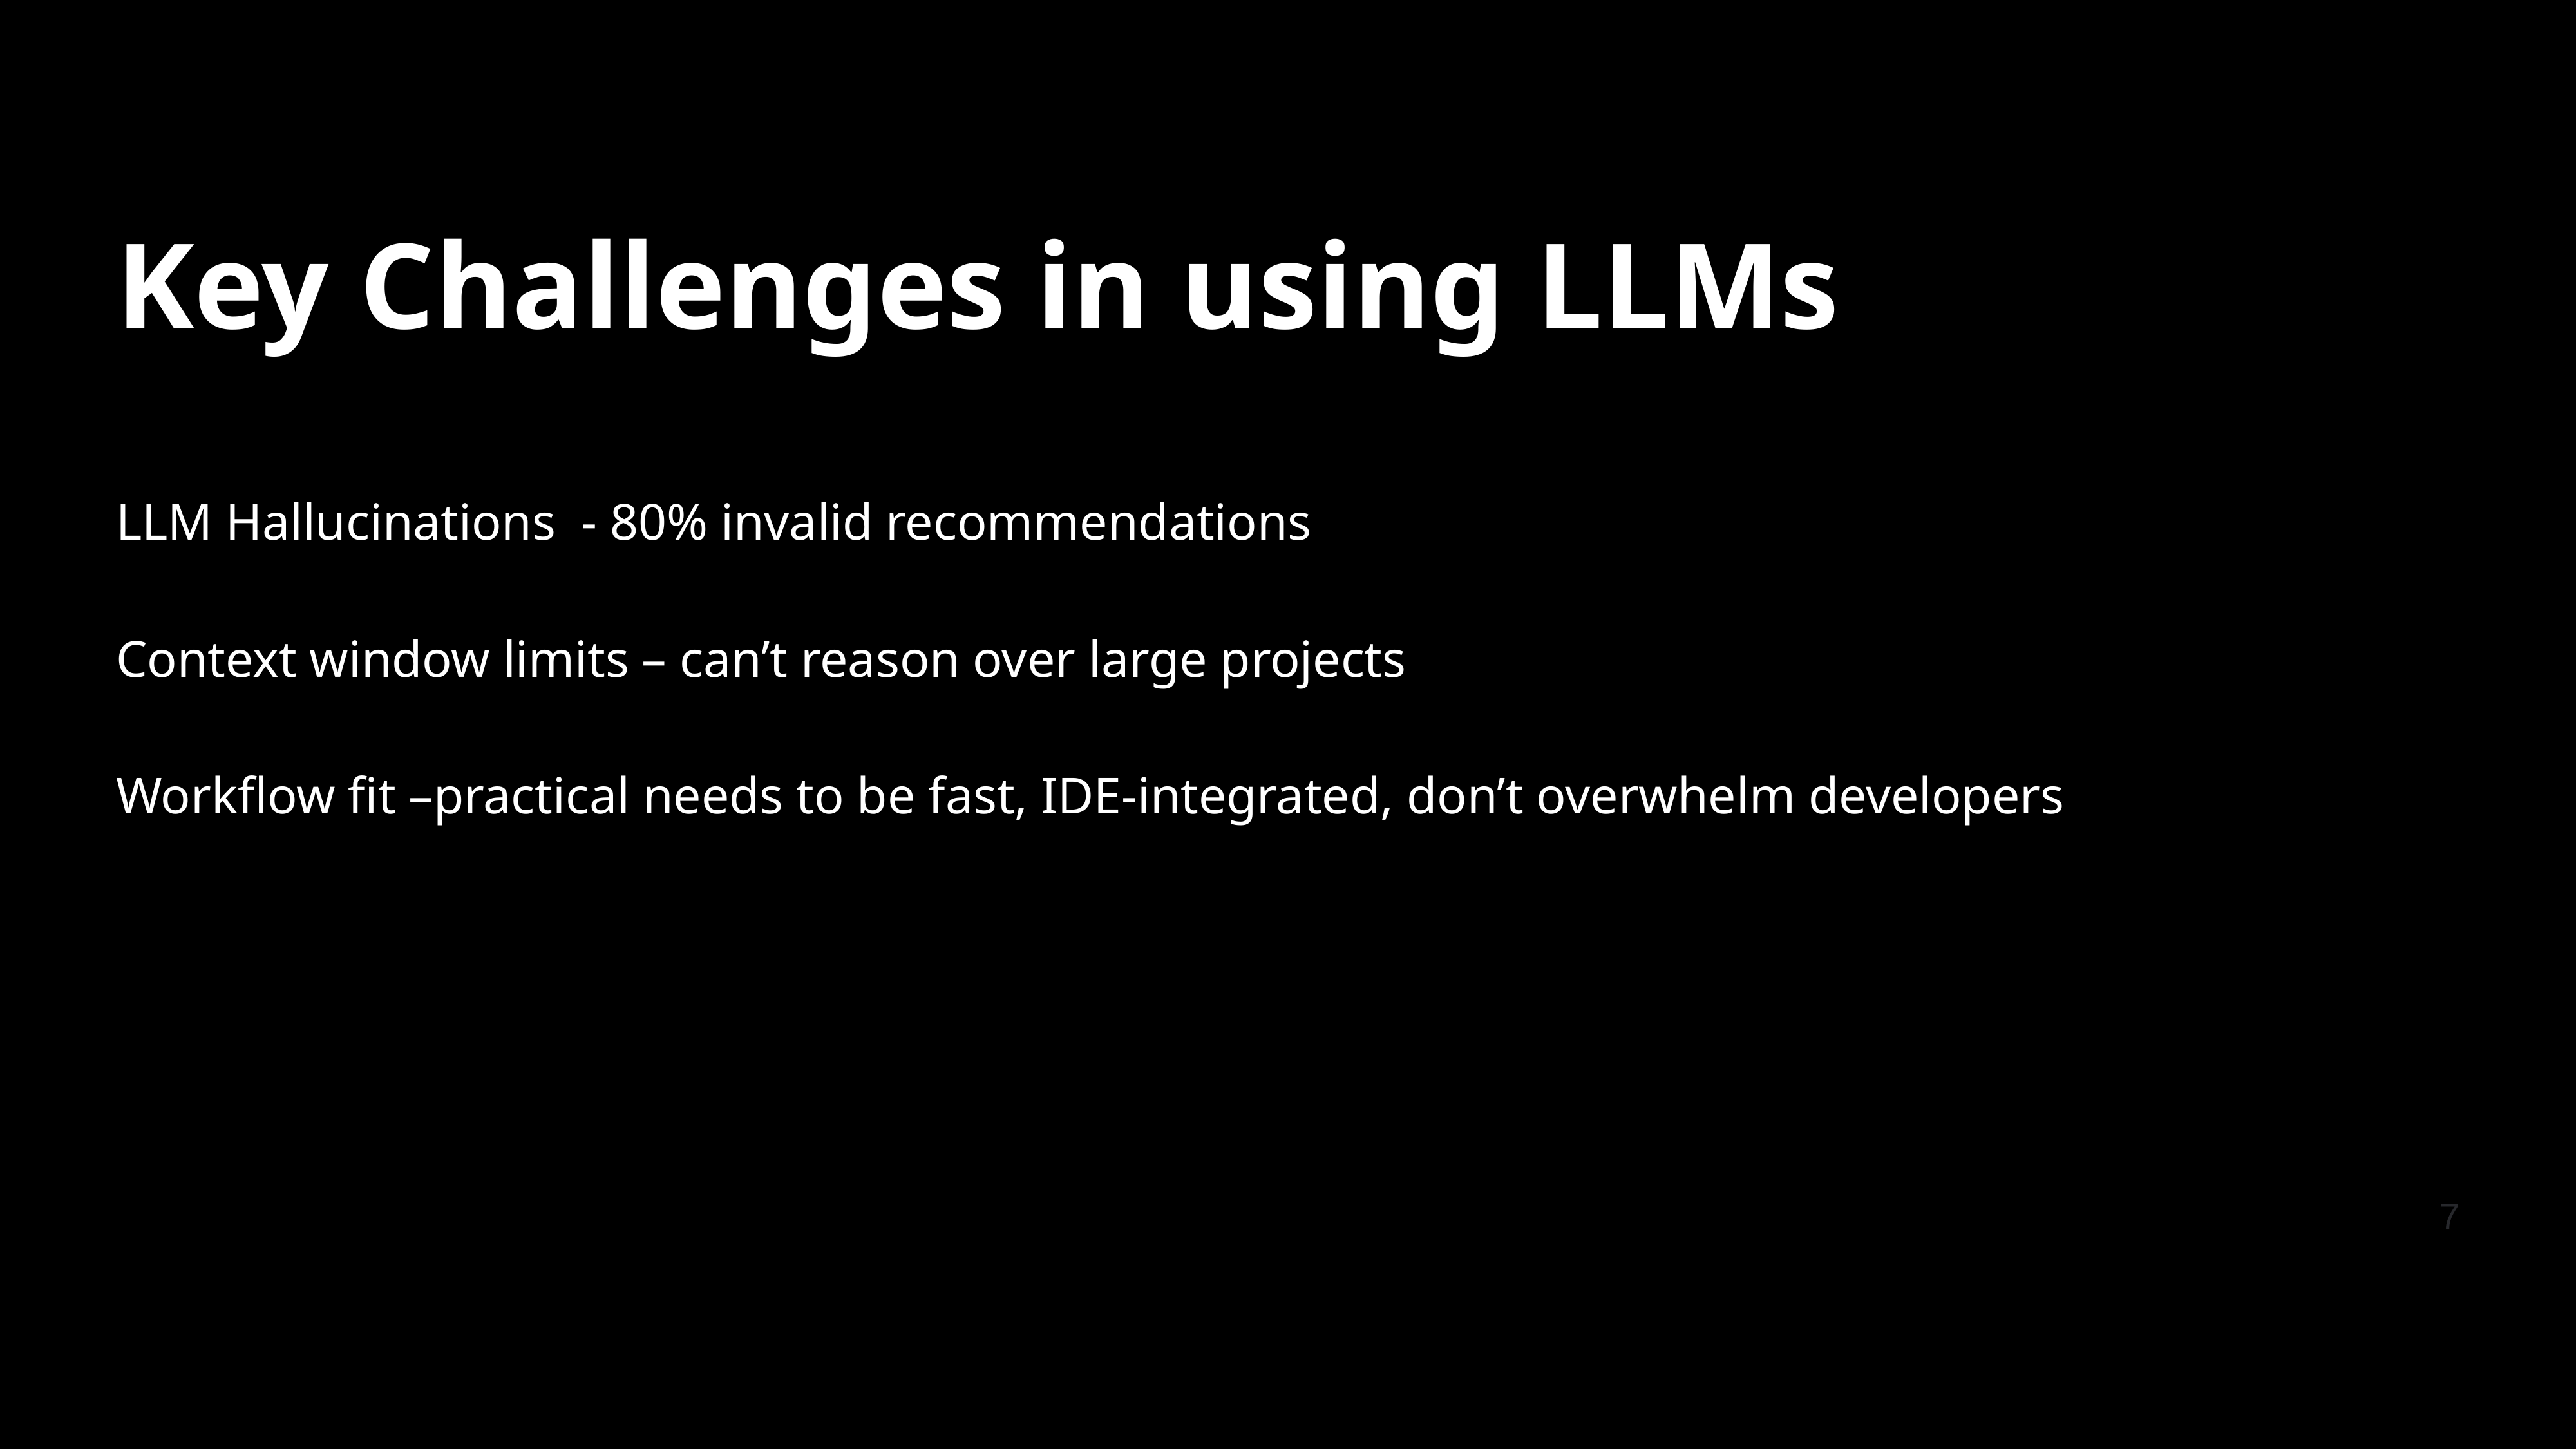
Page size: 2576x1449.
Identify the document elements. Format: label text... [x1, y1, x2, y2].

slide_number 7 [2305, 1159, 2460, 1271]
list LLM Hallucinations - 80% invalid recommendations Context window limits – can’t reason over large projects Workflow fit –practical needs to be fast, IDE-integrated, don’t overwhelm developers [116, 460, 2488, 1198]
title Key Challenges in using LLMs [116, 81, 2488, 381]
